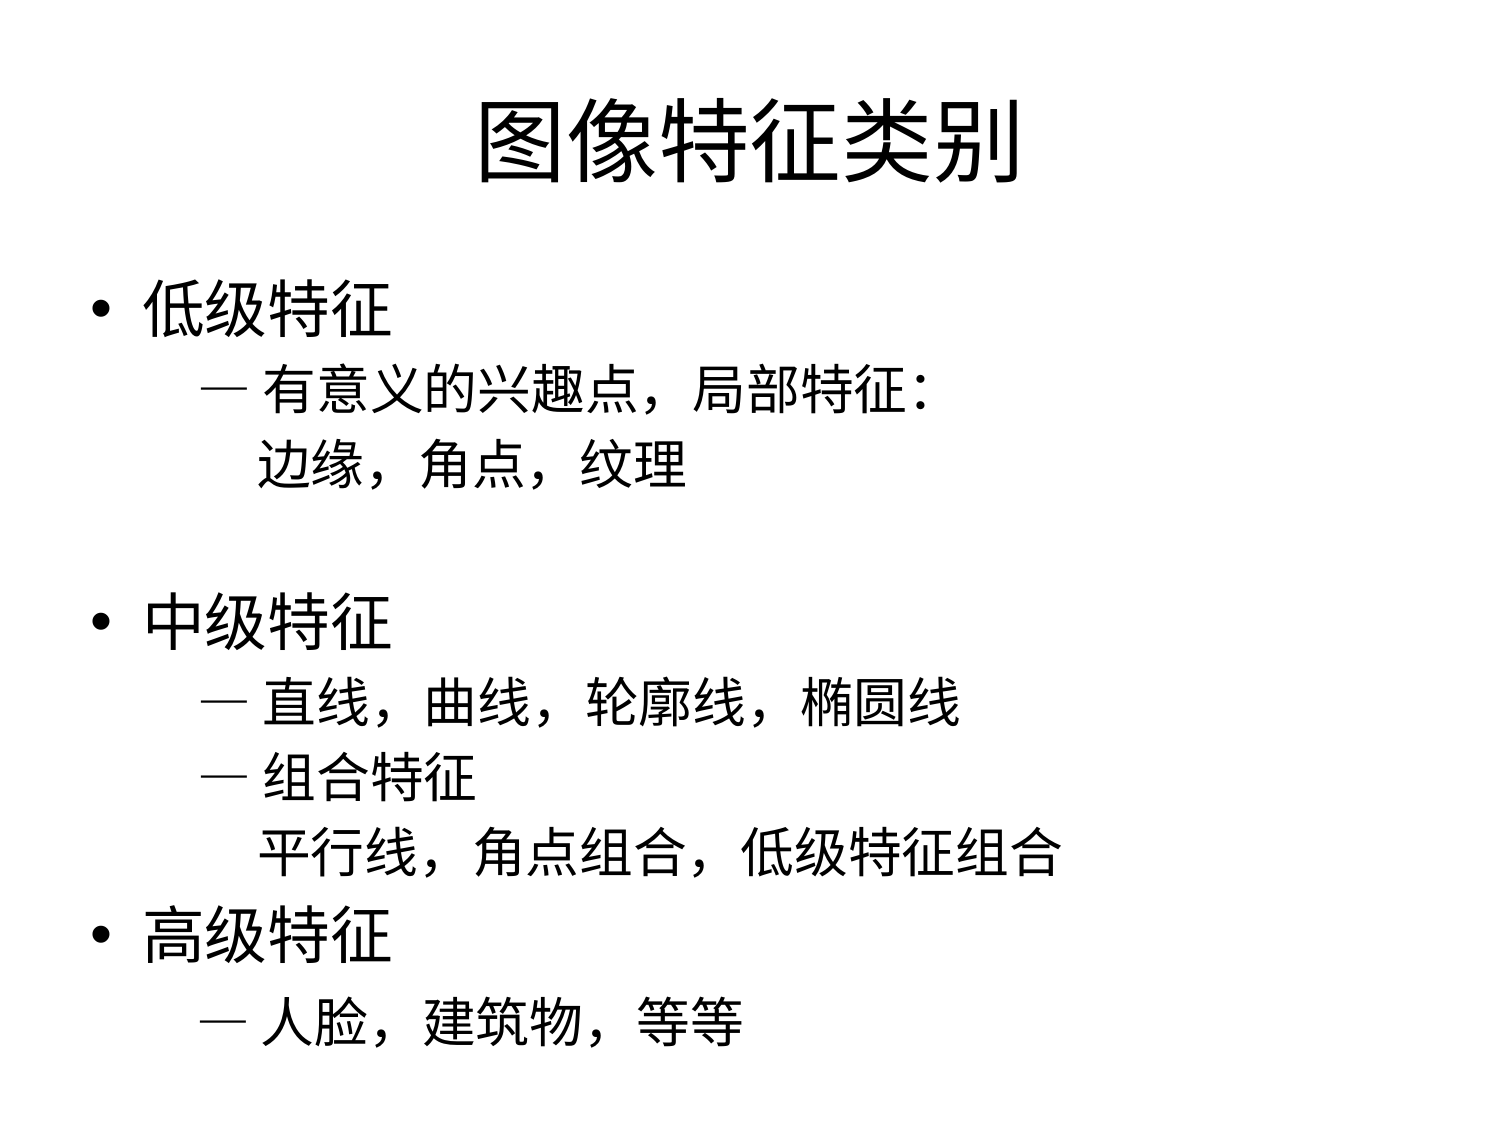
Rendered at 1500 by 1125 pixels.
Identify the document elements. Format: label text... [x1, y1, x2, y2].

title 图像特征类别 [75, 45, 1425, 233]
list 低级特征 —有意义的兴趣点，局部特征： 边缘，角点，纹理 中级特征 —直线，曲线，轮廓线，椭圆线 —组合特征 平行线，角点组合，低级特征组合 高级特征 —人脸，建筑物，等等 [75, 262, 1425, 1063]
